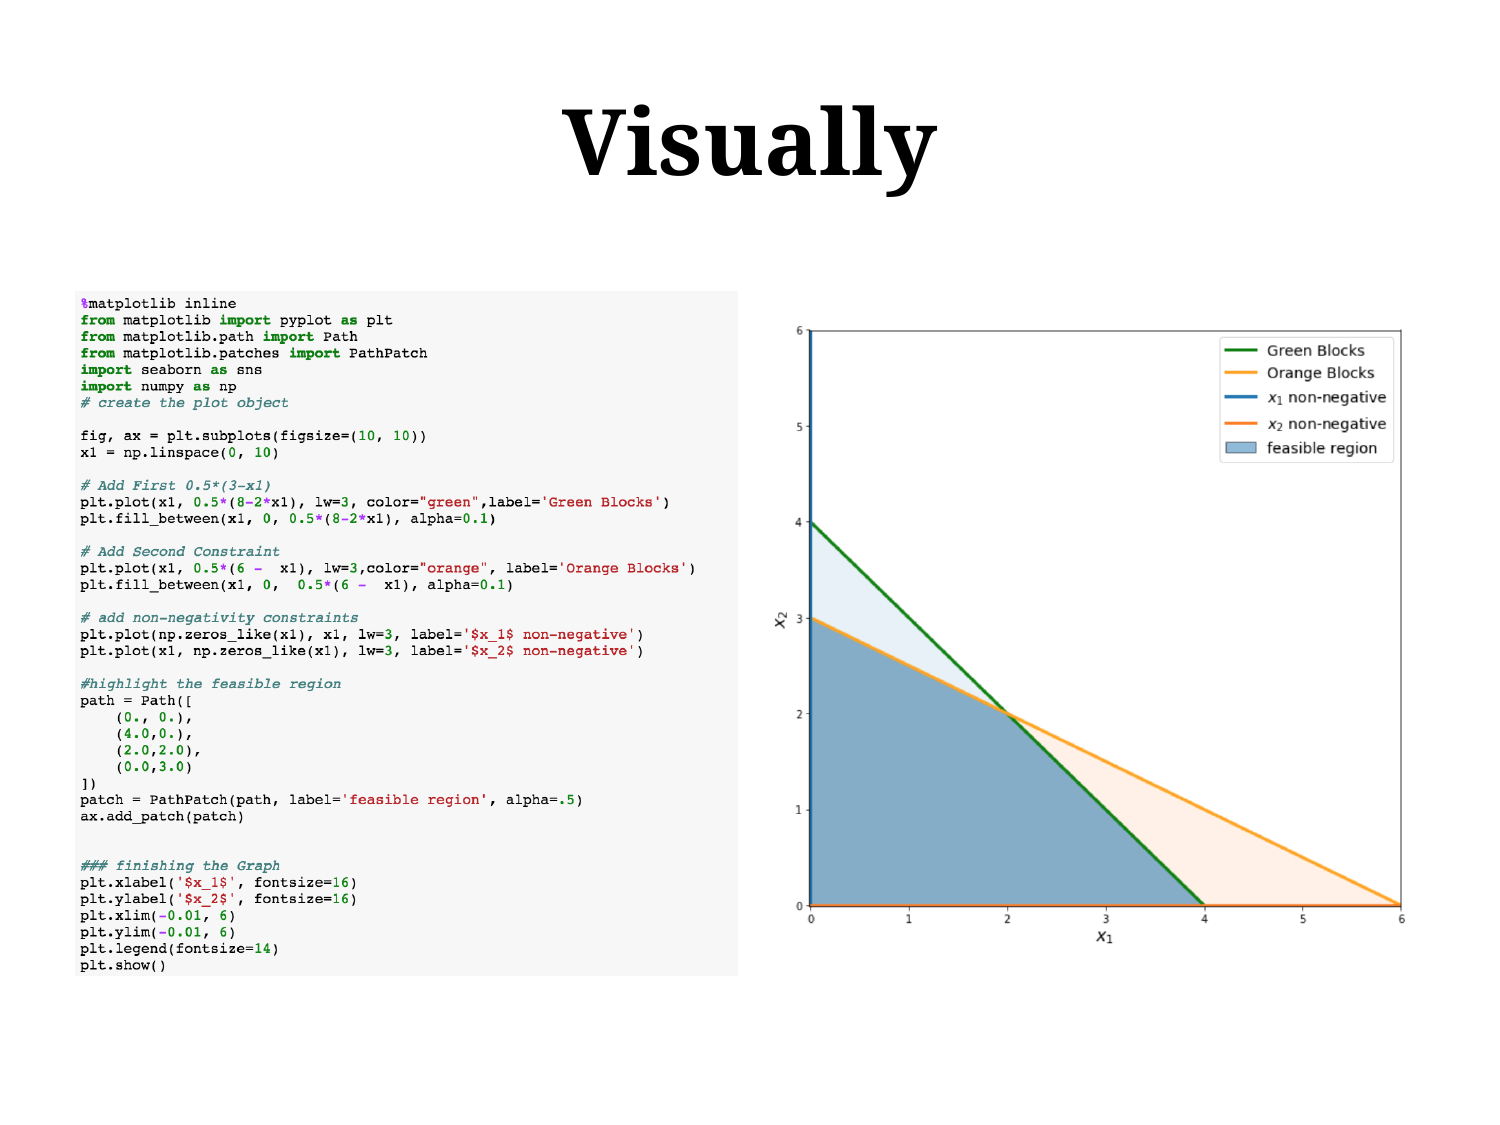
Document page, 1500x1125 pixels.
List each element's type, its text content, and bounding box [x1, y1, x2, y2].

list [74, 262, 738, 1006]
title Visually [75, 45, 1425, 233]
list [762, 262, 1426, 1006]
